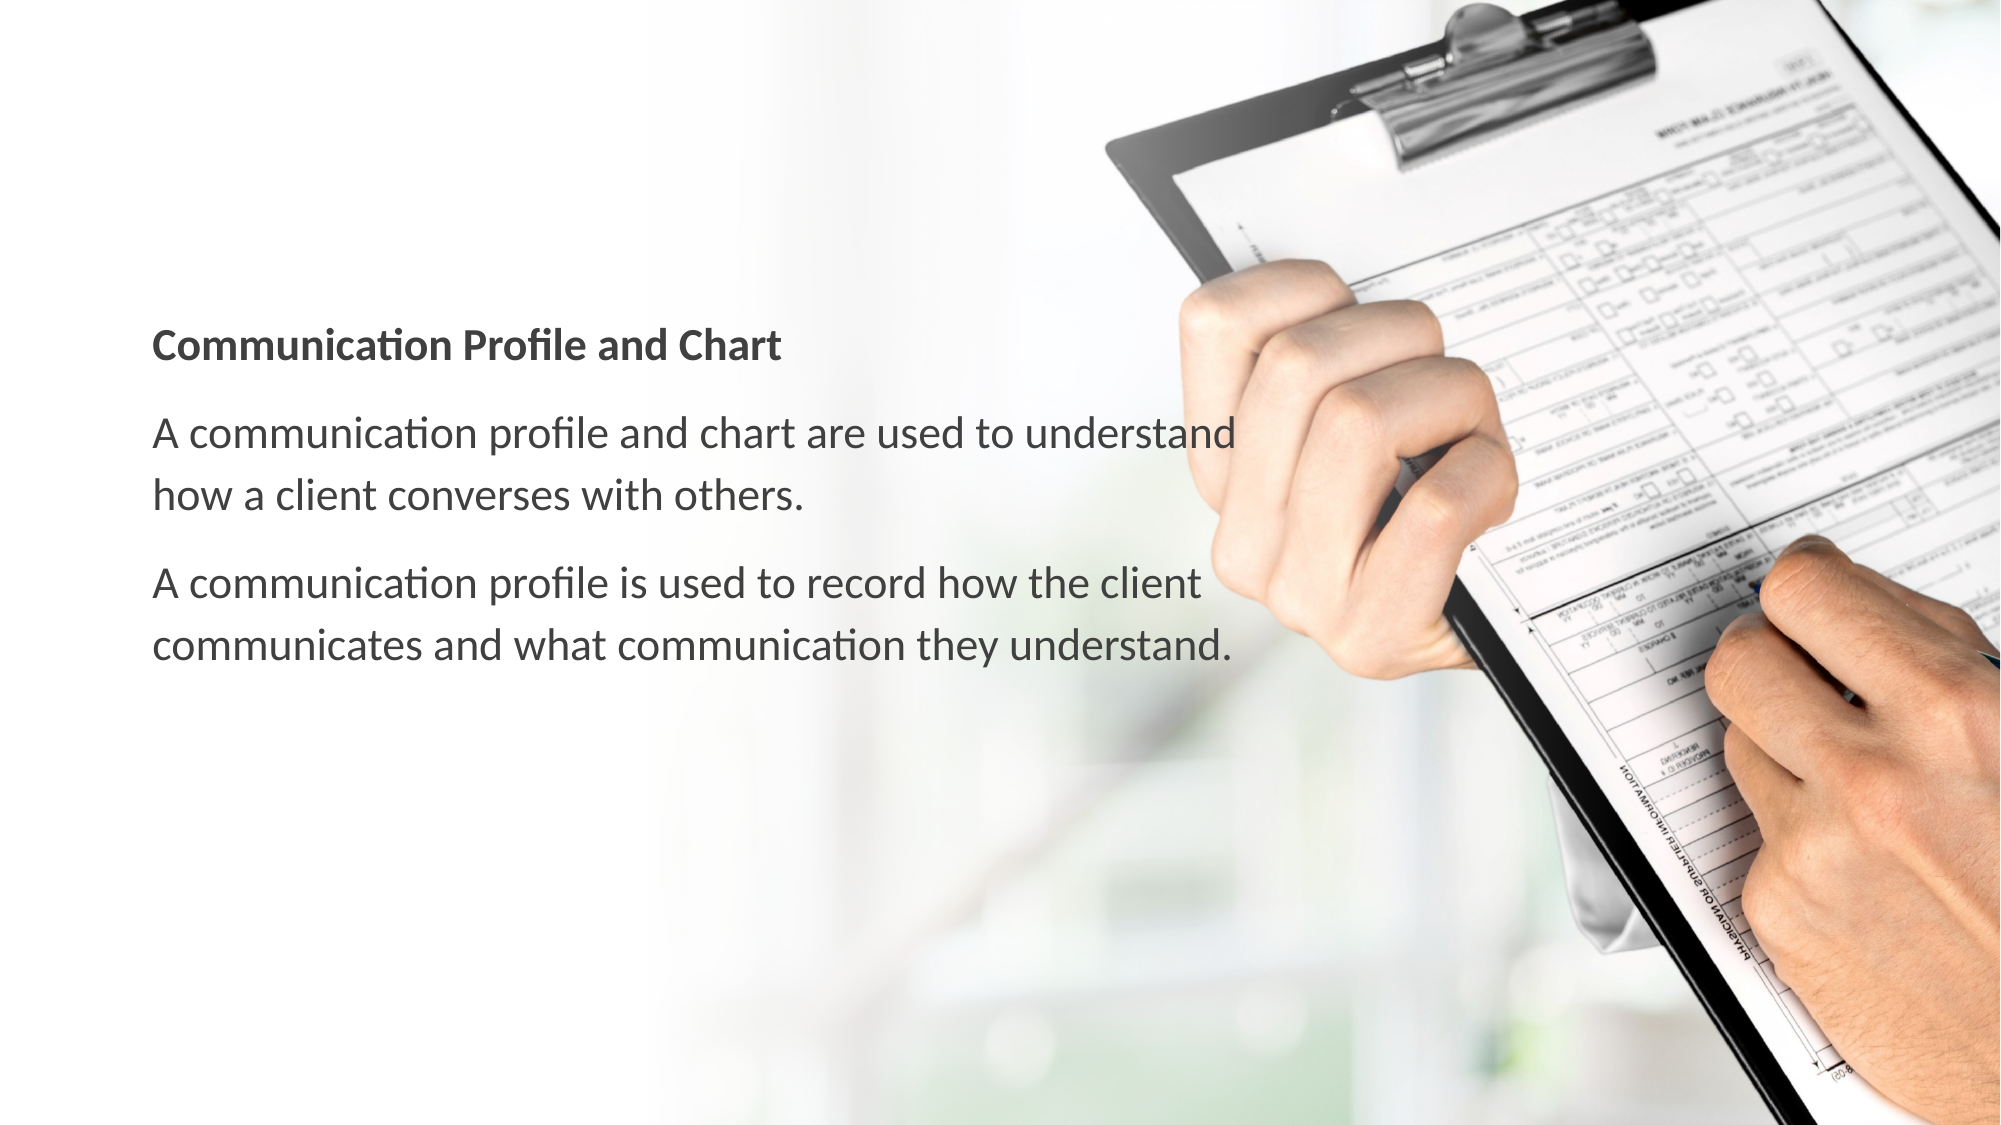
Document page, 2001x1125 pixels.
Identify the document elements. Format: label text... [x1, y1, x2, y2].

list Communication Profile and Chart A communication profile and chart are used to understand how a client converses with others. A communication profile is used to record how the client communicates and what communication they understand. [137, 299, 647, 1014]
picture [647, 0, 2001, 1125]
